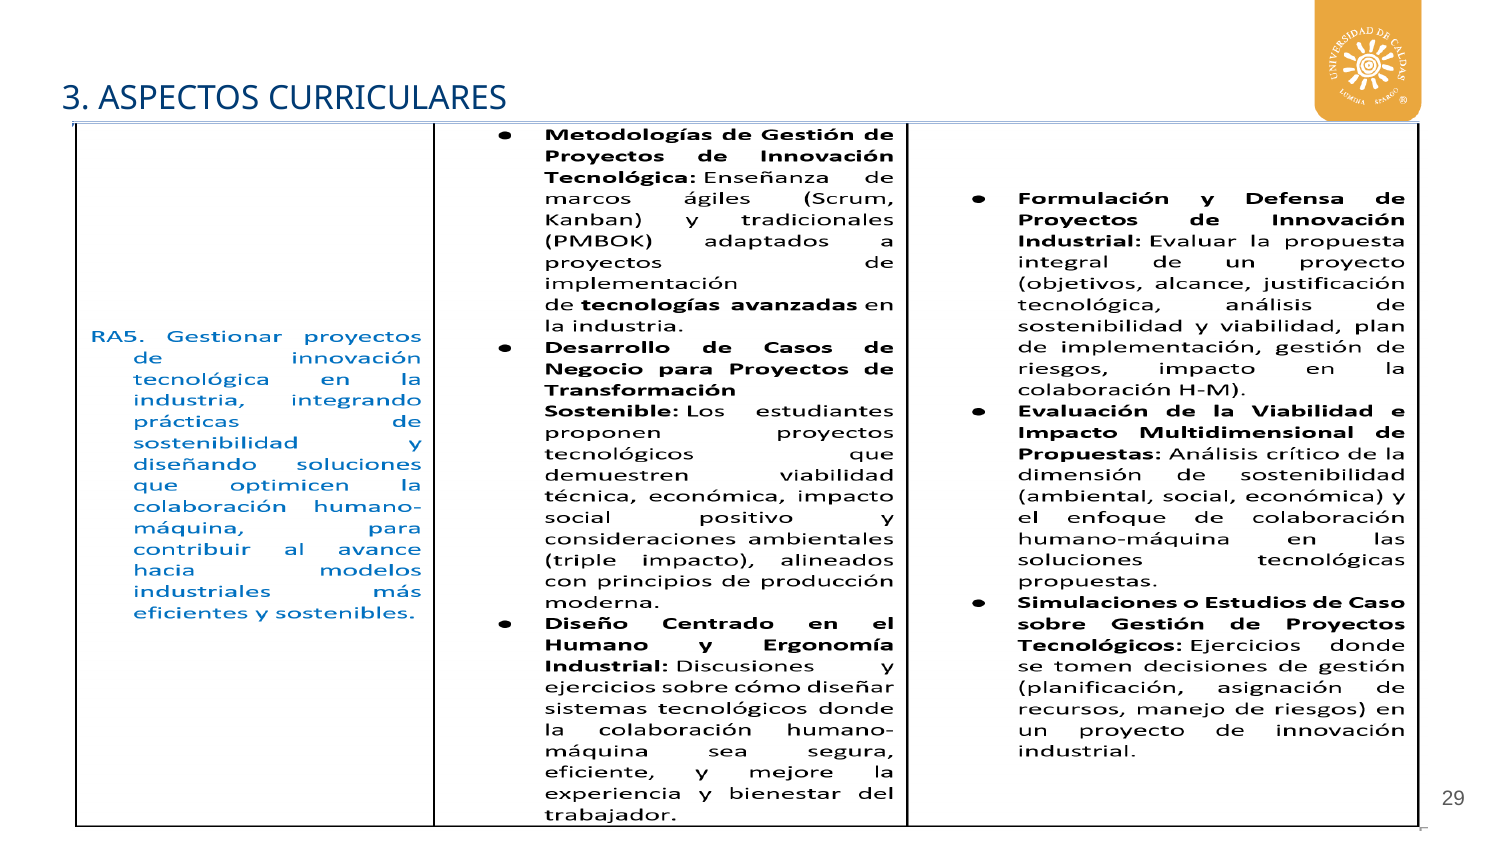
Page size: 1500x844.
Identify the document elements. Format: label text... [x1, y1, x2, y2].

text_box 3. ASPECTOS CURRICULARES [46, 68, 1155, 131]
slide_number 29 [1433, 764, 1480, 830]
picture [0, 0, 1500, 844]
